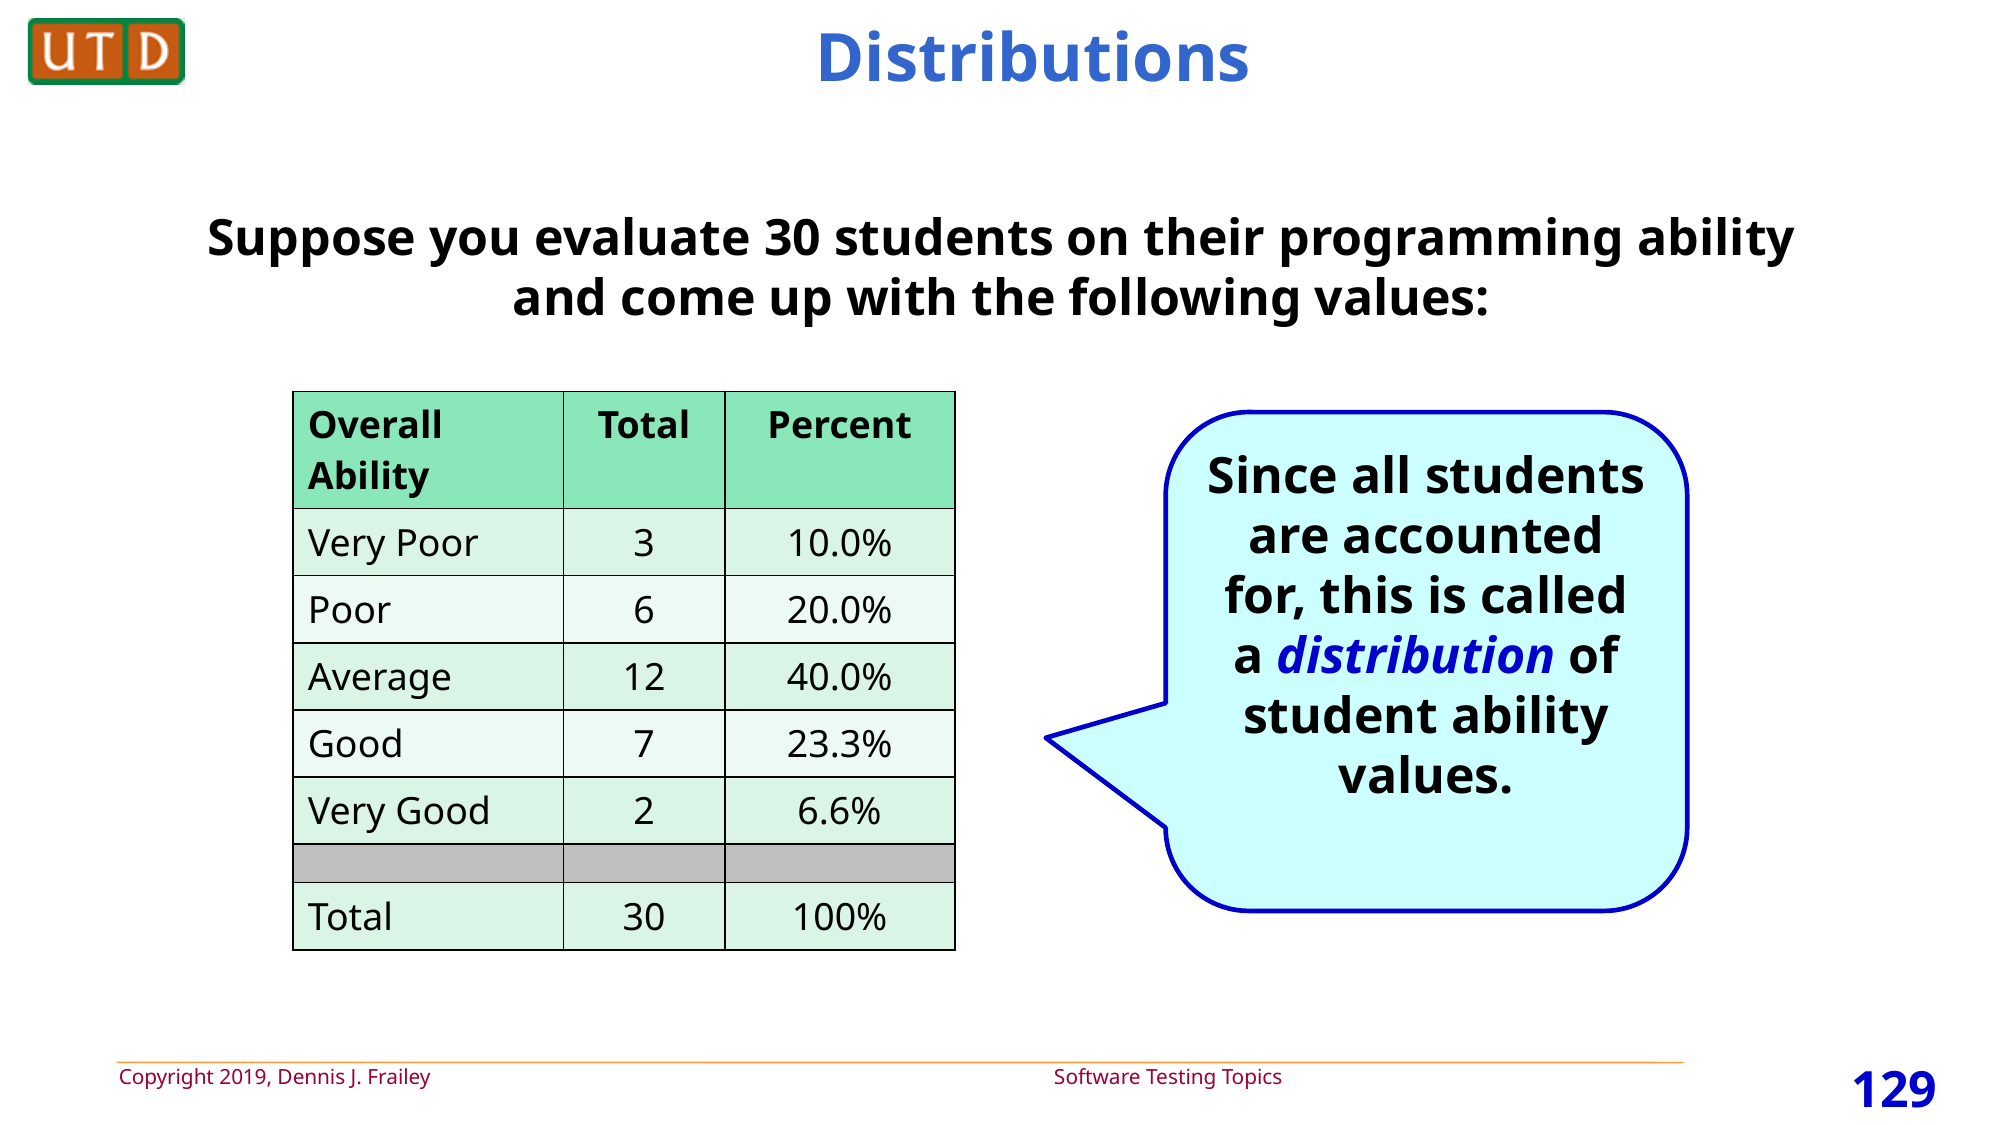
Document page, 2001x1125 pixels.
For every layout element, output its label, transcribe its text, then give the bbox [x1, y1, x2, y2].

table_cell 10.0% [726, 509, 954, 575]
table_header Total [564, 392, 724, 508]
table_cell Good [294, 711, 563, 776]
picture [27, 18, 143, 85]
table_header Overall Ability [294, 392, 563, 508]
table_cell Poor [294, 576, 563, 642]
table_cell 30 [564, 883, 724, 949]
table_cell [726, 845, 954, 882]
text_box Since all students are accounted for, this is called a distribution of student ability values. [1045, 412, 1688, 911]
table_cell 6 [564, 576, 724, 642]
list Suppose you evaluate 30 students on their programming ability and come up with the following values: [177, 197, 1826, 435]
table_cell 6.6% [726, 778, 954, 843]
title Distributions [143, 0, 1924, 111]
table_cell Total [294, 883, 563, 949]
table_header Percent [726, 392, 954, 508]
table_cell [564, 845, 724, 882]
table_cell 7 [564, 711, 724, 776]
table_cell 20.0% [726, 576, 954, 642]
table_cell Very Poor [294, 509, 563, 575]
table_cell 100% [726, 883, 954, 949]
table_cell [294, 845, 563, 882]
table_cell 40.0% [726, 644, 954, 709]
table_cell Average [294, 644, 563, 709]
table_cell 2 [564, 778, 724, 843]
table_cell 3 [564, 509, 724, 575]
table_cell 23.3% [726, 711, 954, 776]
table_cell Very Good [294, 778, 563, 843]
table_cell 12 [564, 644, 724, 709]
